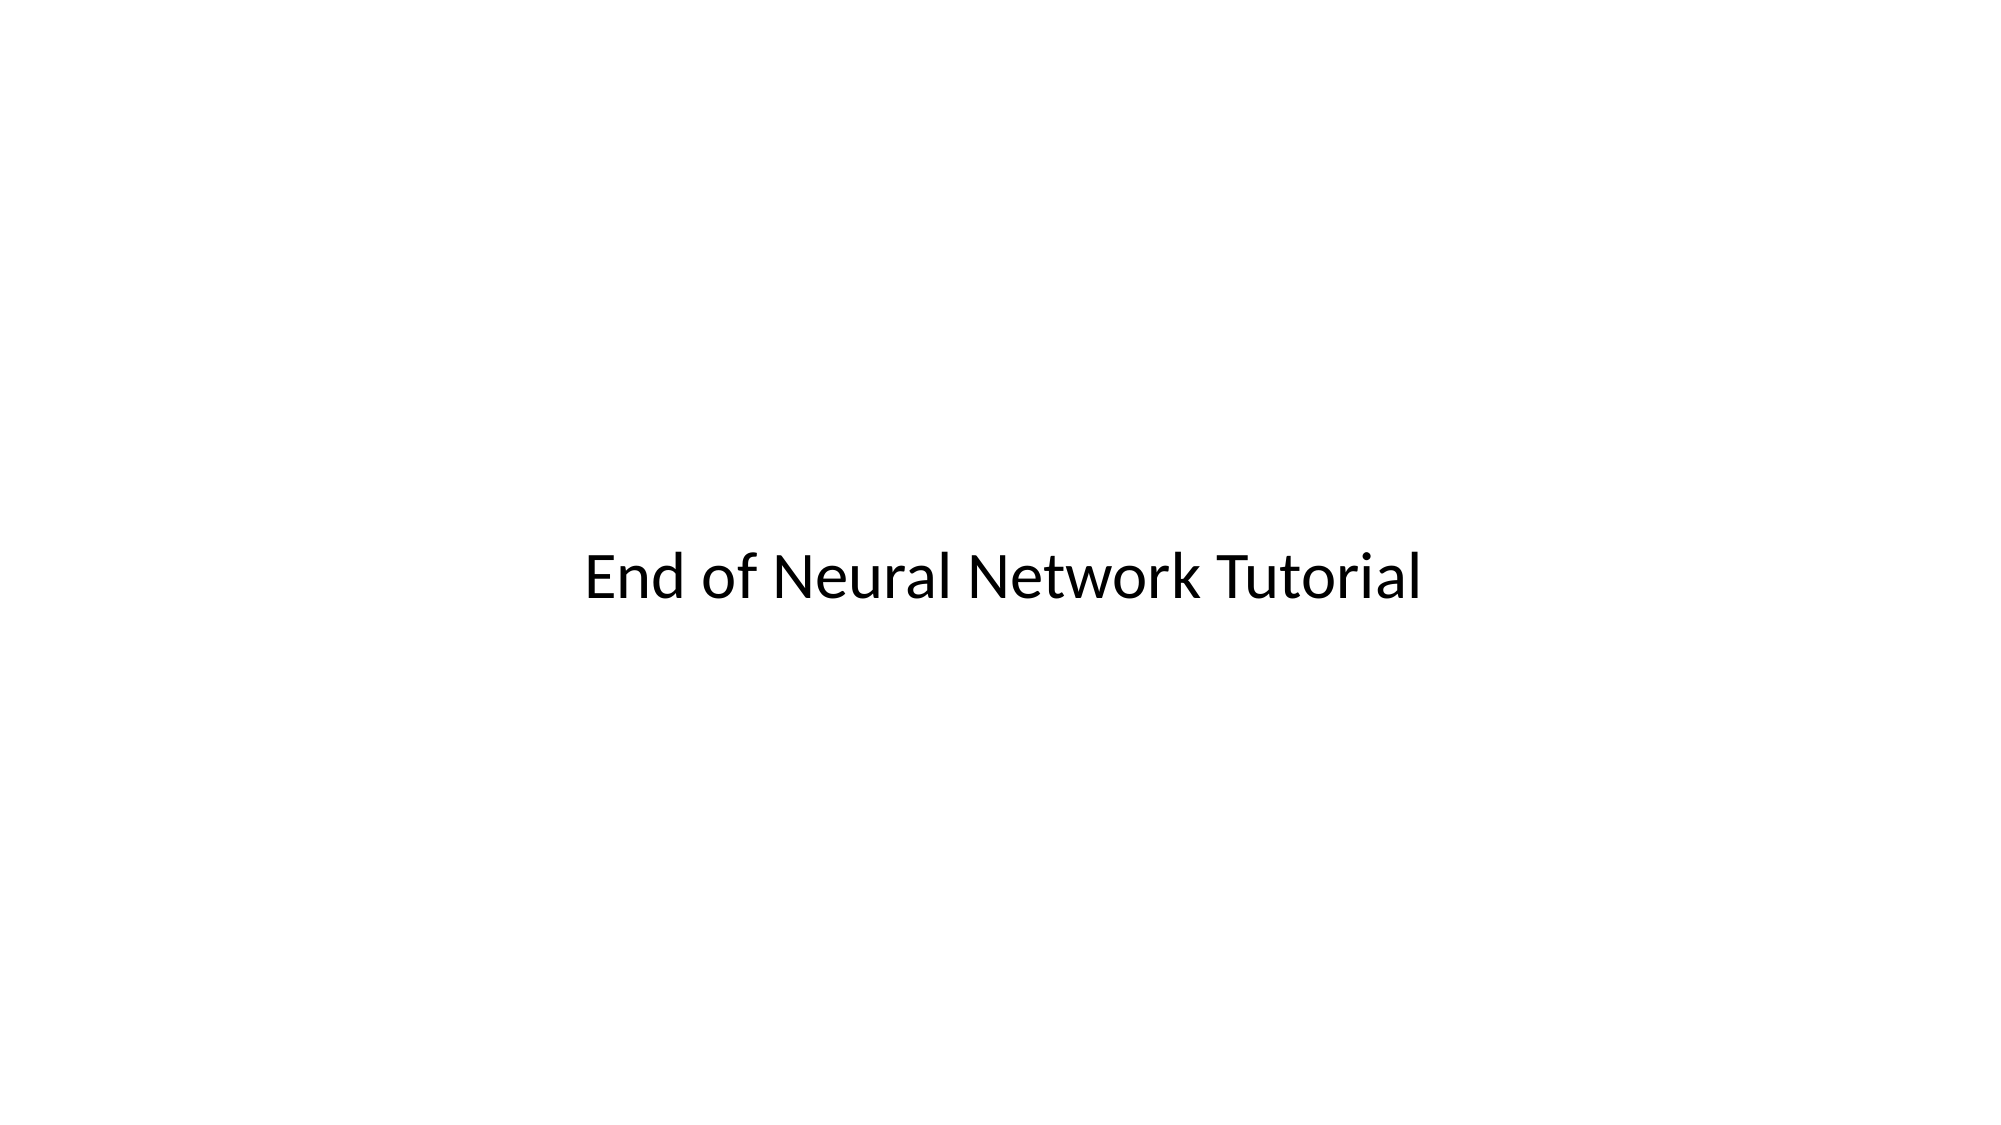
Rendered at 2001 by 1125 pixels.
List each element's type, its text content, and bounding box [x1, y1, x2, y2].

text_box End of Neural Network Tutorial [569, 524, 1439, 619]
